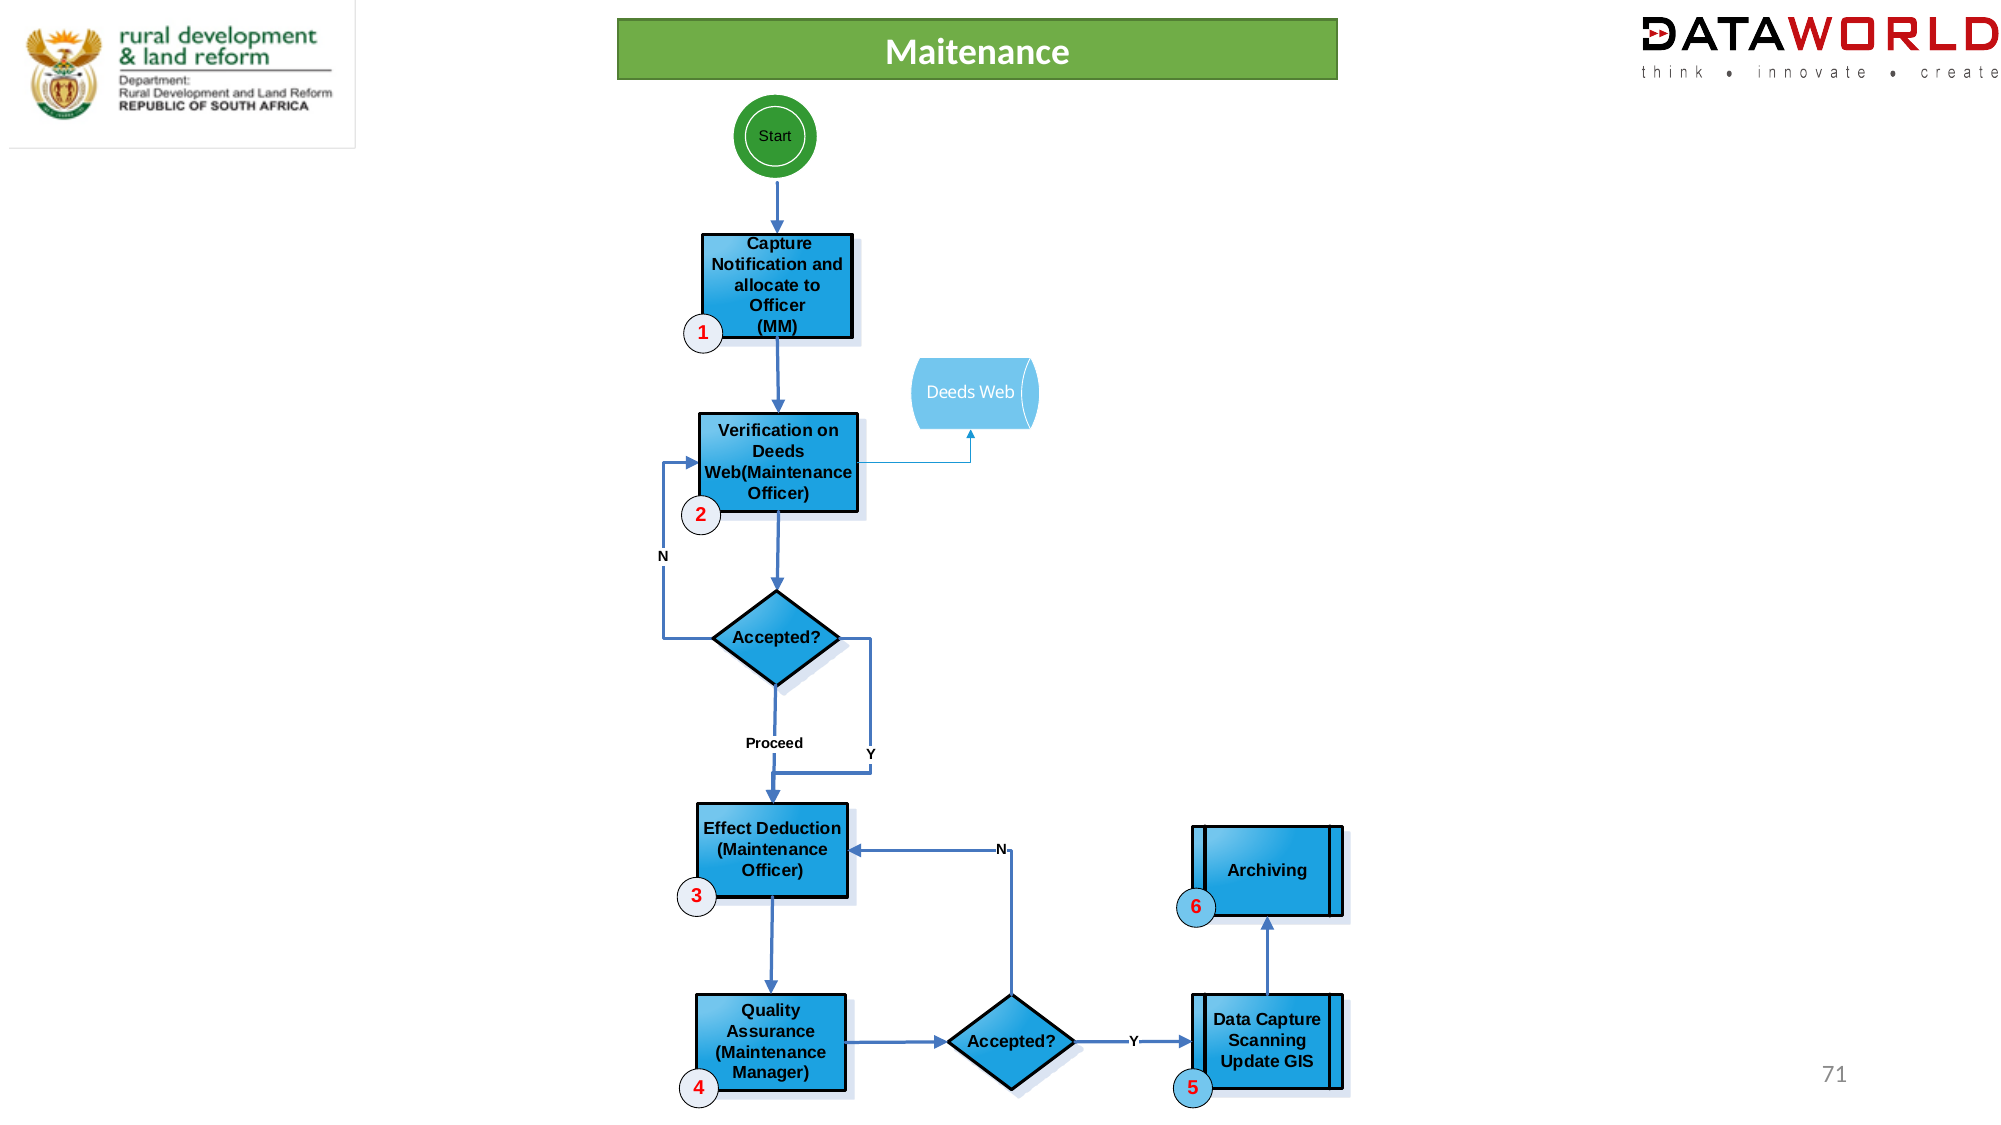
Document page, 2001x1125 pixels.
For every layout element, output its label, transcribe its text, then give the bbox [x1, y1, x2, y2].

picture [649, 91, 1351, 1110]
text_box Maitenance [617, 18, 1338, 80]
slide_number 71 [1412, 1042, 1863, 1103]
picture [1640, 17, 2000, 82]
picture [9, 0, 357, 150]
